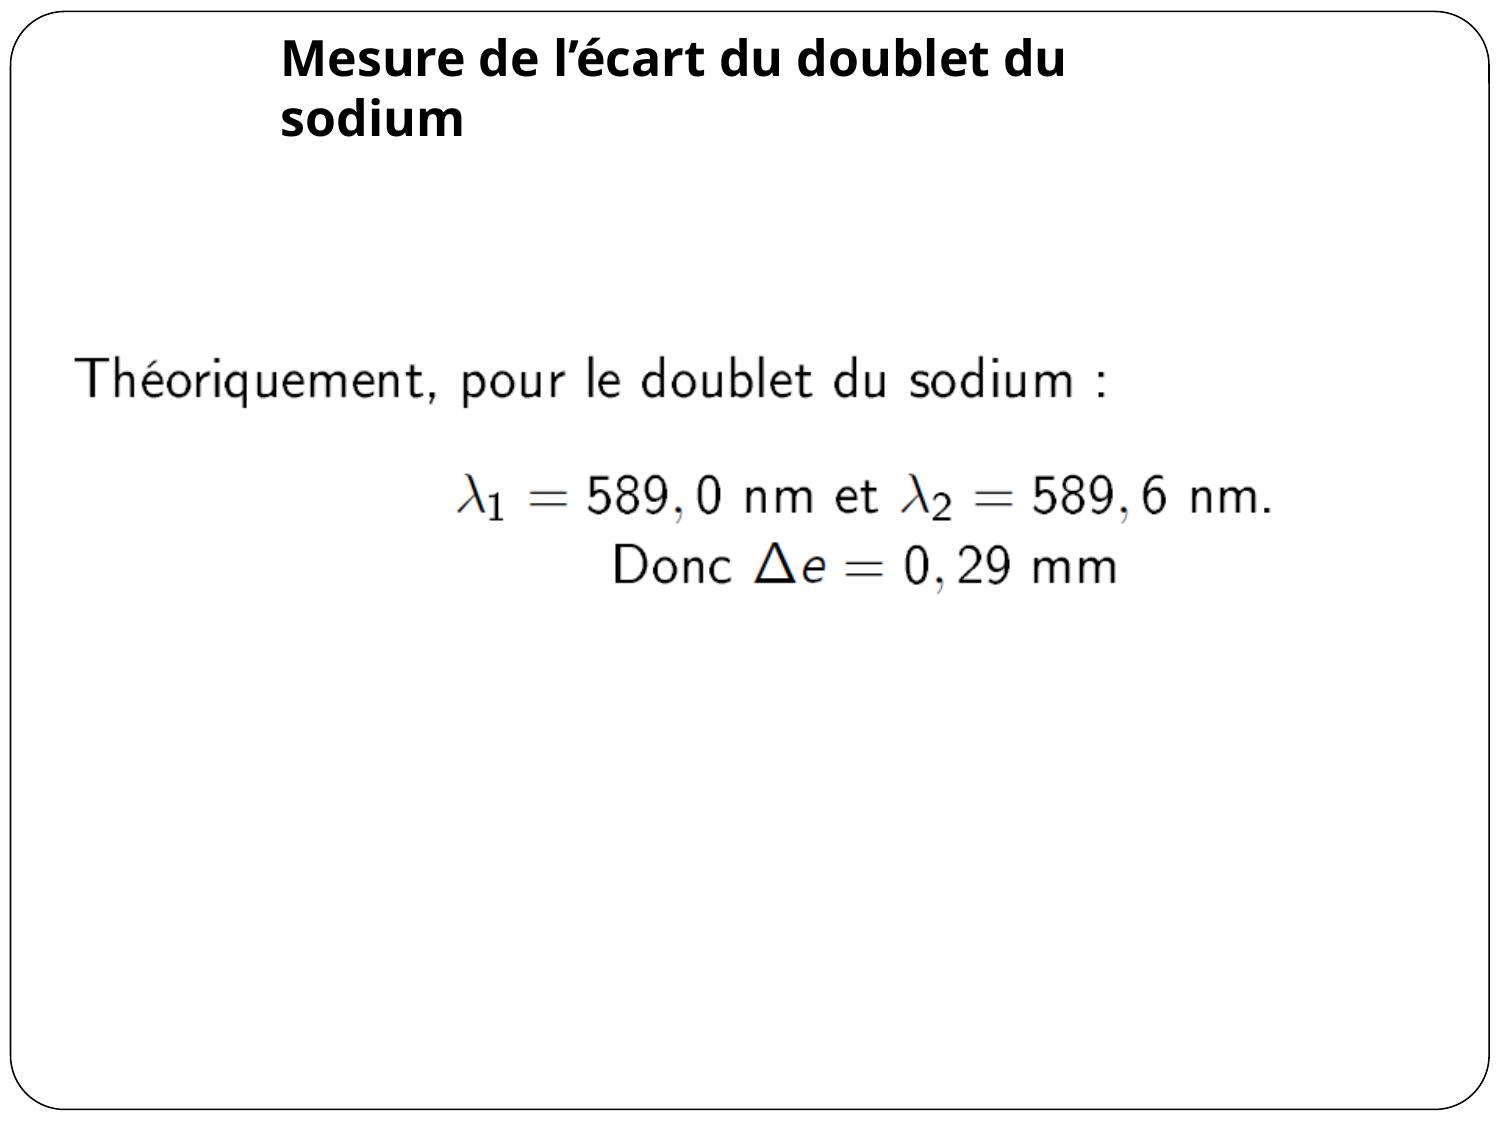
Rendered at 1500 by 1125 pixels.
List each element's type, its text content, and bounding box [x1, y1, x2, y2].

picture [29, 326, 1306, 622]
text_box Mesure de l’écart du doublet du sodium [265, 19, 1164, 155]
